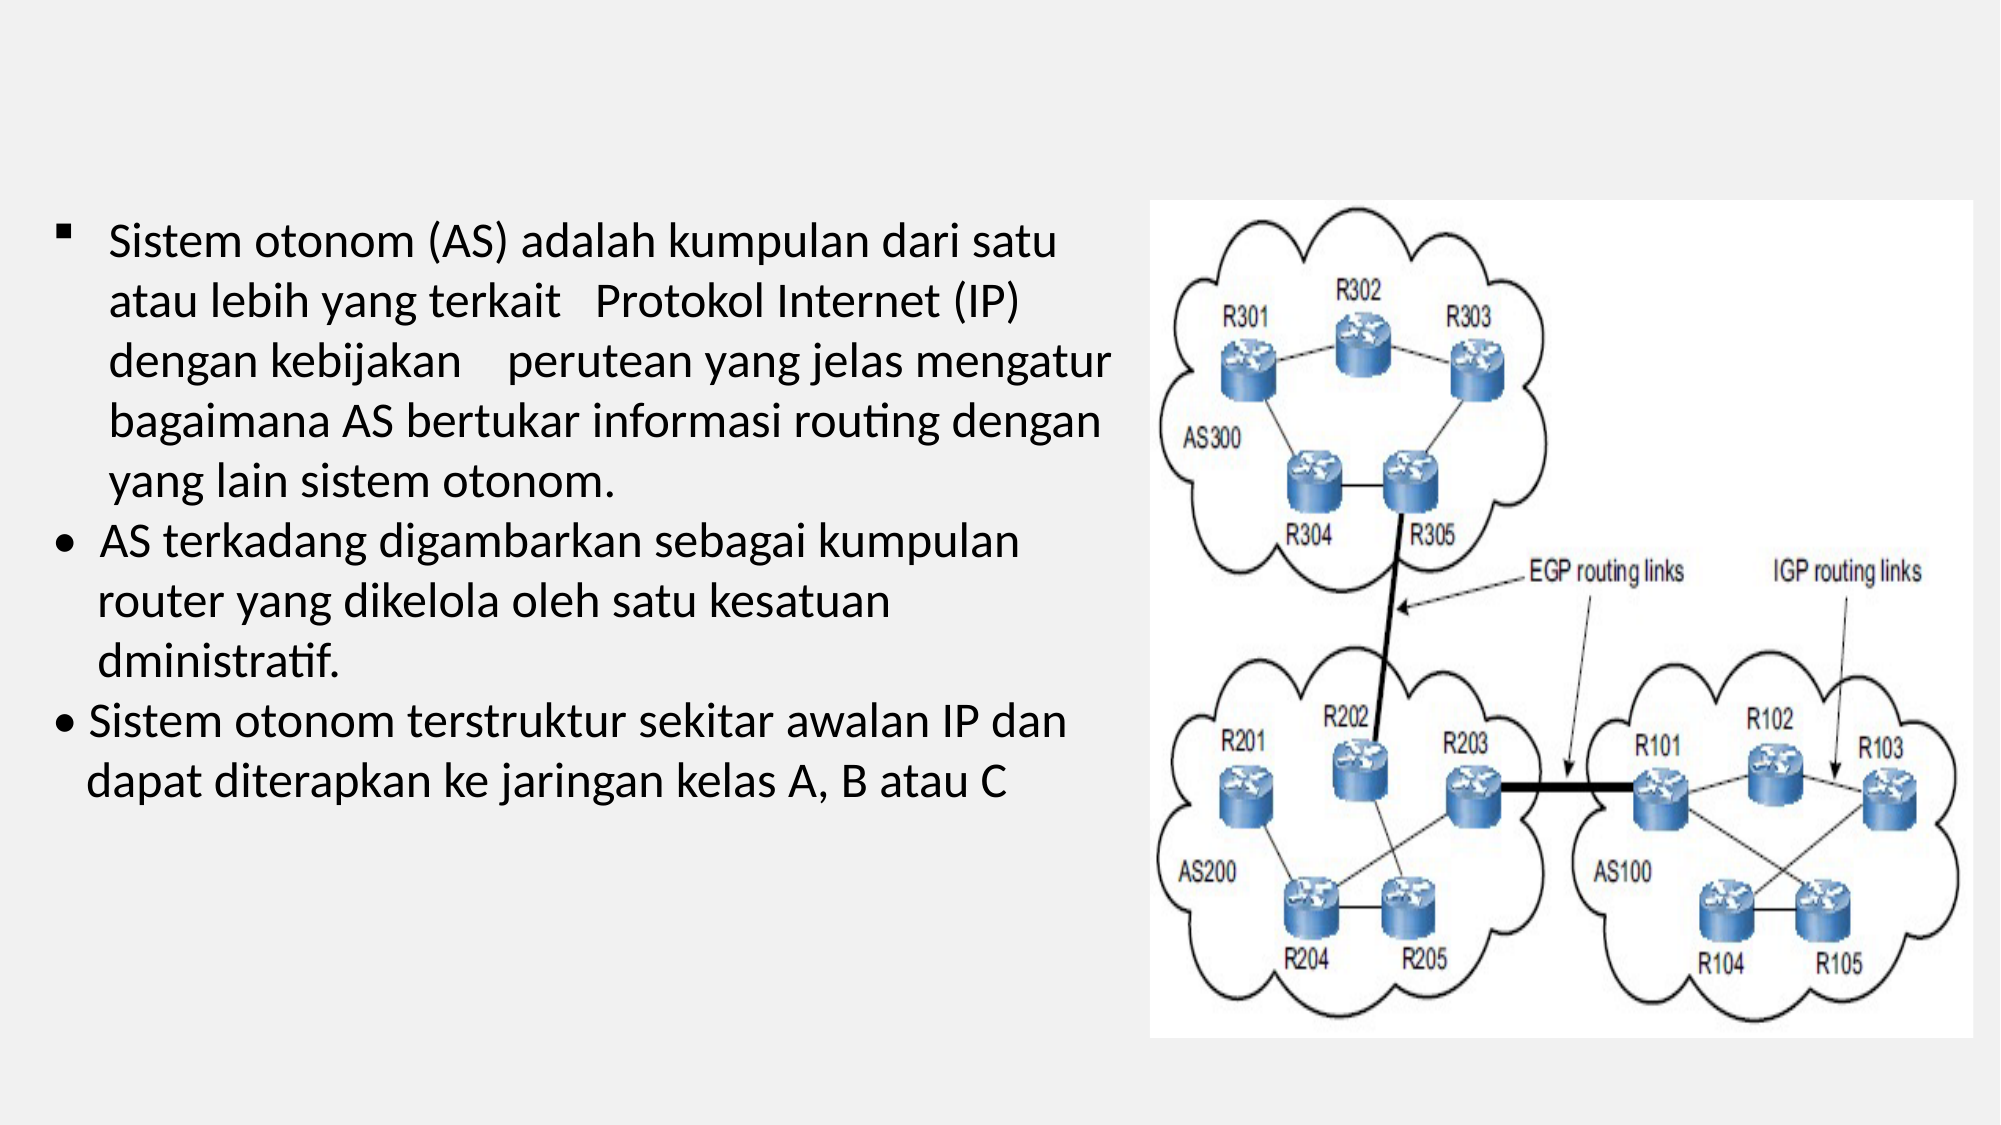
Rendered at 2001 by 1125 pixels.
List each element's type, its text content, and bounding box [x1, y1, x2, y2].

text_box Sistem otonom (AS) adalah kumpulan dari satu atau lebih yang terkait Protokol Internet (IP) dengan kebijakan perutean yang jelas mengatur bagaimana AS bertukar informasi routing dengan yang lain sistem otonom. • AS terkadang digambarkan sebagai kumpulan router yang dikelola oleh satu kesatuan dministratif. • Sistem otonom terstruktur sekitar awalan IP dan dapat diterapkan ke jaringan kelas A, B atau C [37, 199, 1148, 815]
picture [1149, 199, 1974, 1038]
